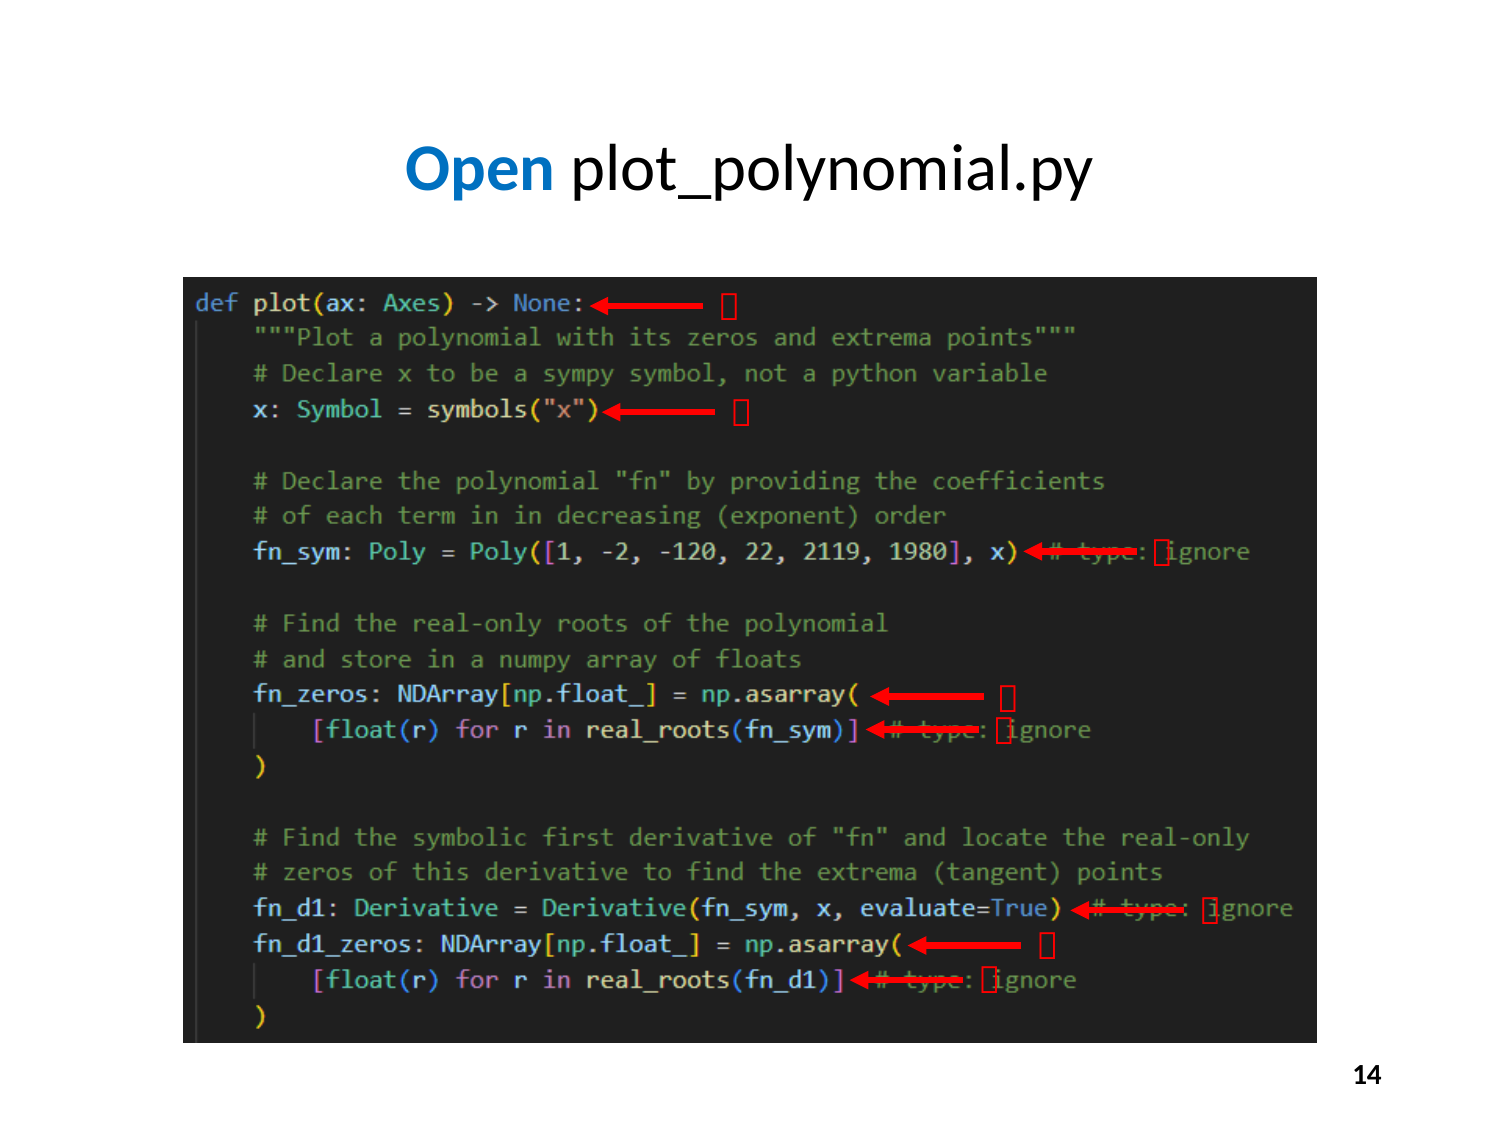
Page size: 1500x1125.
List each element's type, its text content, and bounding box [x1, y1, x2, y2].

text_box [849, 949, 1027, 1010]
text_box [870, 667, 1045, 729]
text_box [865, 699, 1041, 761]
title Open plot_polynomial.py [103, 59, 1397, 278]
slide_number 14 [1059, 1042, 1397, 1103]
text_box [907, 914, 1085, 976]
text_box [1023, 521, 1199, 582]
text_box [601, 381, 779, 443]
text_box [589, 275, 767, 337]
picture [183, 277, 1317, 1043]
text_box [1070, 879, 1247, 940]
